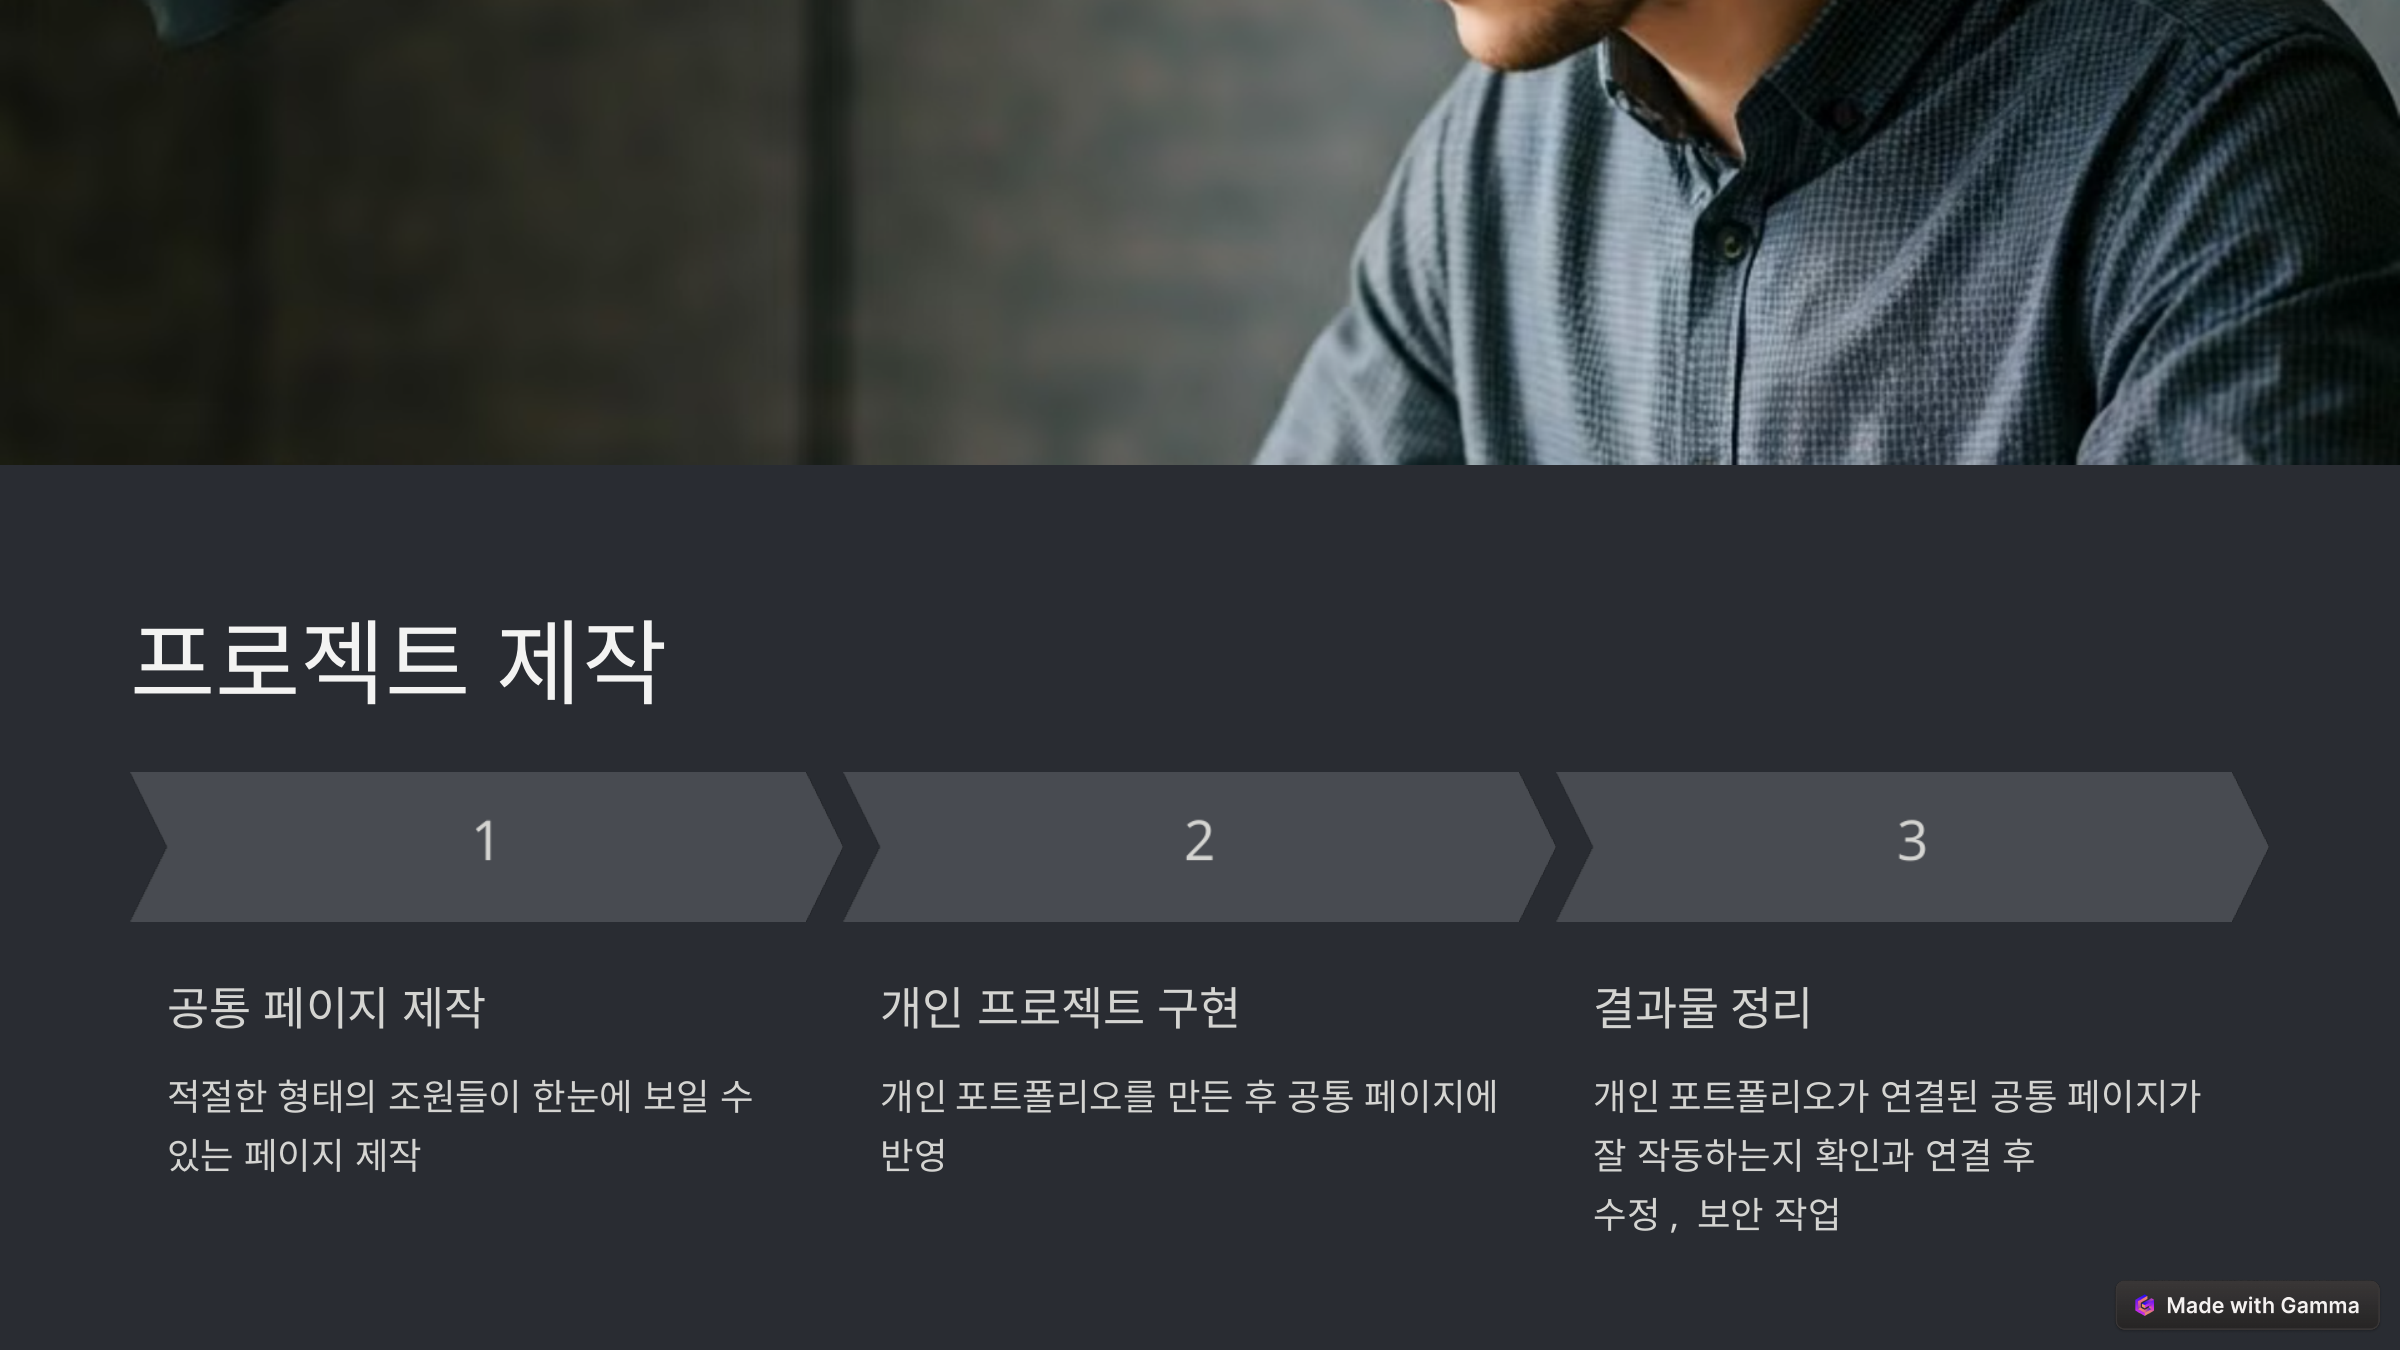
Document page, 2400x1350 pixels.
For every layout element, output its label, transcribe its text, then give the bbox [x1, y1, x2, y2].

text_box 적절한 형태의 조원들이 한눈에 보일 수 있는 페이지 제작 [167, 1057, 807, 1118]
text_box 프로젝트 제작 [130, 600, 1061, 718]
text_box 결과물 정리 [1593, 977, 2059, 1036]
text_box 개인 포트폴리오가 연결된 공통 페이지가 잘 작동하는지 확인과 연결 후 수정, 보안 작업 [1593, 1057, 2233, 1177]
text_box 개인 포트폴리오를 만든 후 공통 페이지에 반영 [880, 1057, 1520, 1177]
picture [130, 772, 2270, 922]
picture [0, 0, 2400, 466]
text_box 개인 프로젝트 구현 [880, 977, 1346, 1036]
picture [2106, 1271, 2389, 1339]
text_box 공통 페이지 제작 [167, 977, 633, 1036]
